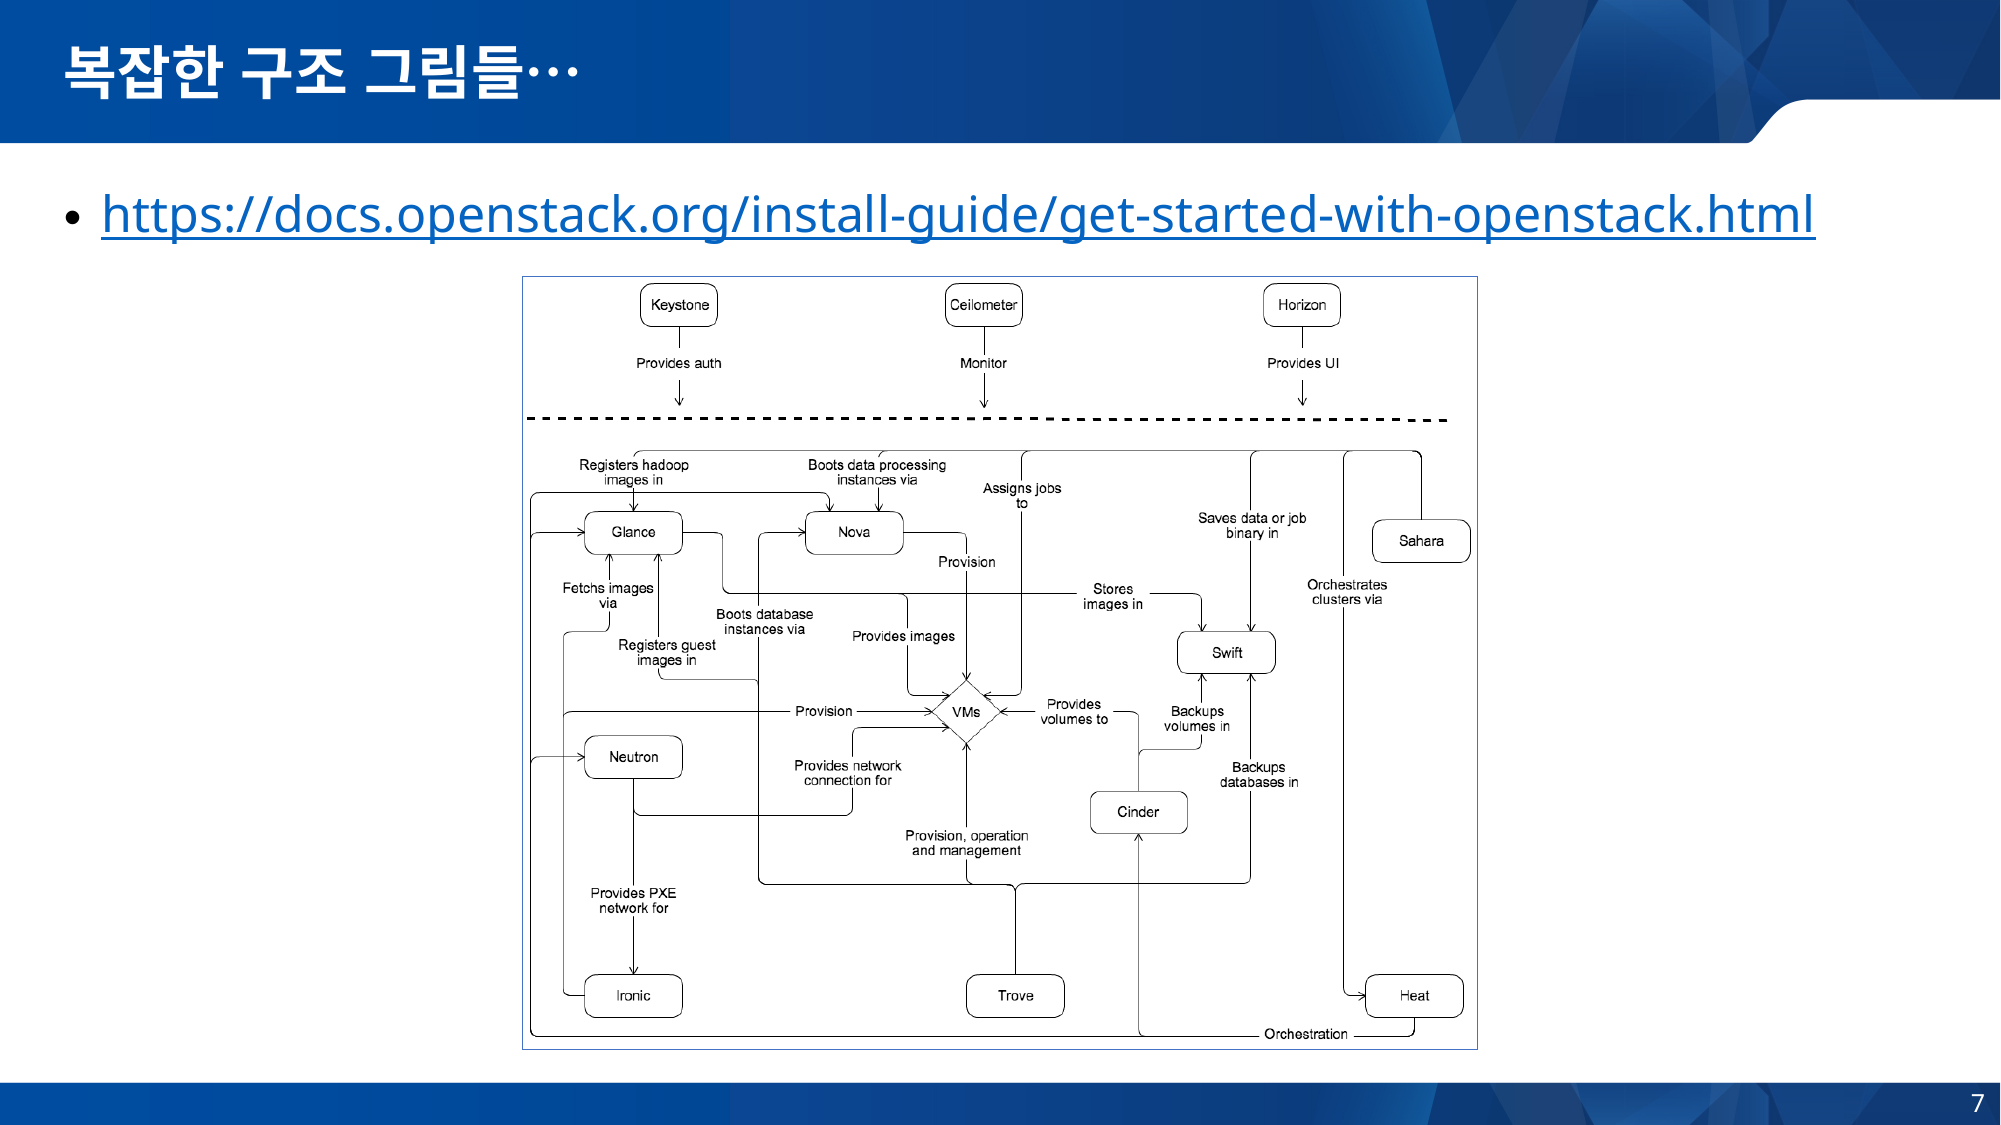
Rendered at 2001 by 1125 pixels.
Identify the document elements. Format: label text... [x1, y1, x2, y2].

picture [0, 0, 2001, 1125]
title 복잡한 구조 그림들… [48, 31, 1961, 120]
slide_number 7 [1787, 1084, 2000, 1125]
list https://docs.openstack.org/install-guide/get-started-with-openstack.html [48, 158, 1961, 1069]
